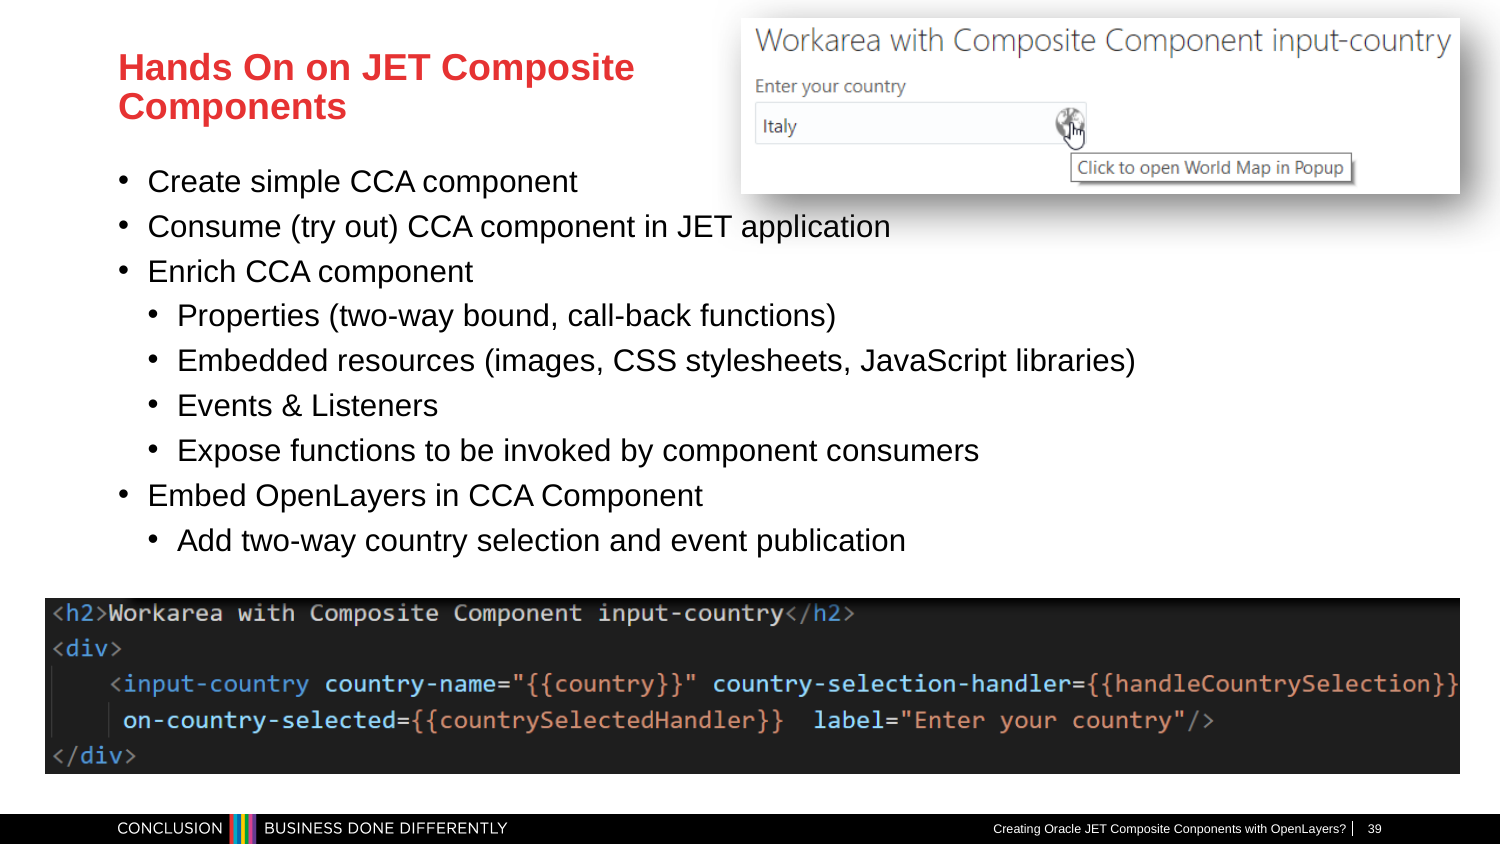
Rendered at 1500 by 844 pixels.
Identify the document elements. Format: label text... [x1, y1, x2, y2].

picture [45, 598, 1460, 774]
picture [0, 814, 236, 844]
list Create simple CCA component Consume (try out) CCA component in JET application Enrich CCA component Properties (two-way bound, call-back functions) Embedded resources (images, CSS stylesheets, JavaScript libraries) Events & Listeners Expose functions to be invoked by component consumers Embed OpenLayers in CCA Component Add two-way country selection and event publication [118, 153, 1205, 598]
title Hands On on JET Composite Components [118, 47, 726, 130]
picture [741, 18, 1460, 194]
picture [239, 814, 1500, 844]
footer Creating Oracle JET Composite Conponents with OpenLayers? [814, 820, 1347, 839]
slide_number 39 [1358, 820, 1382, 839]
